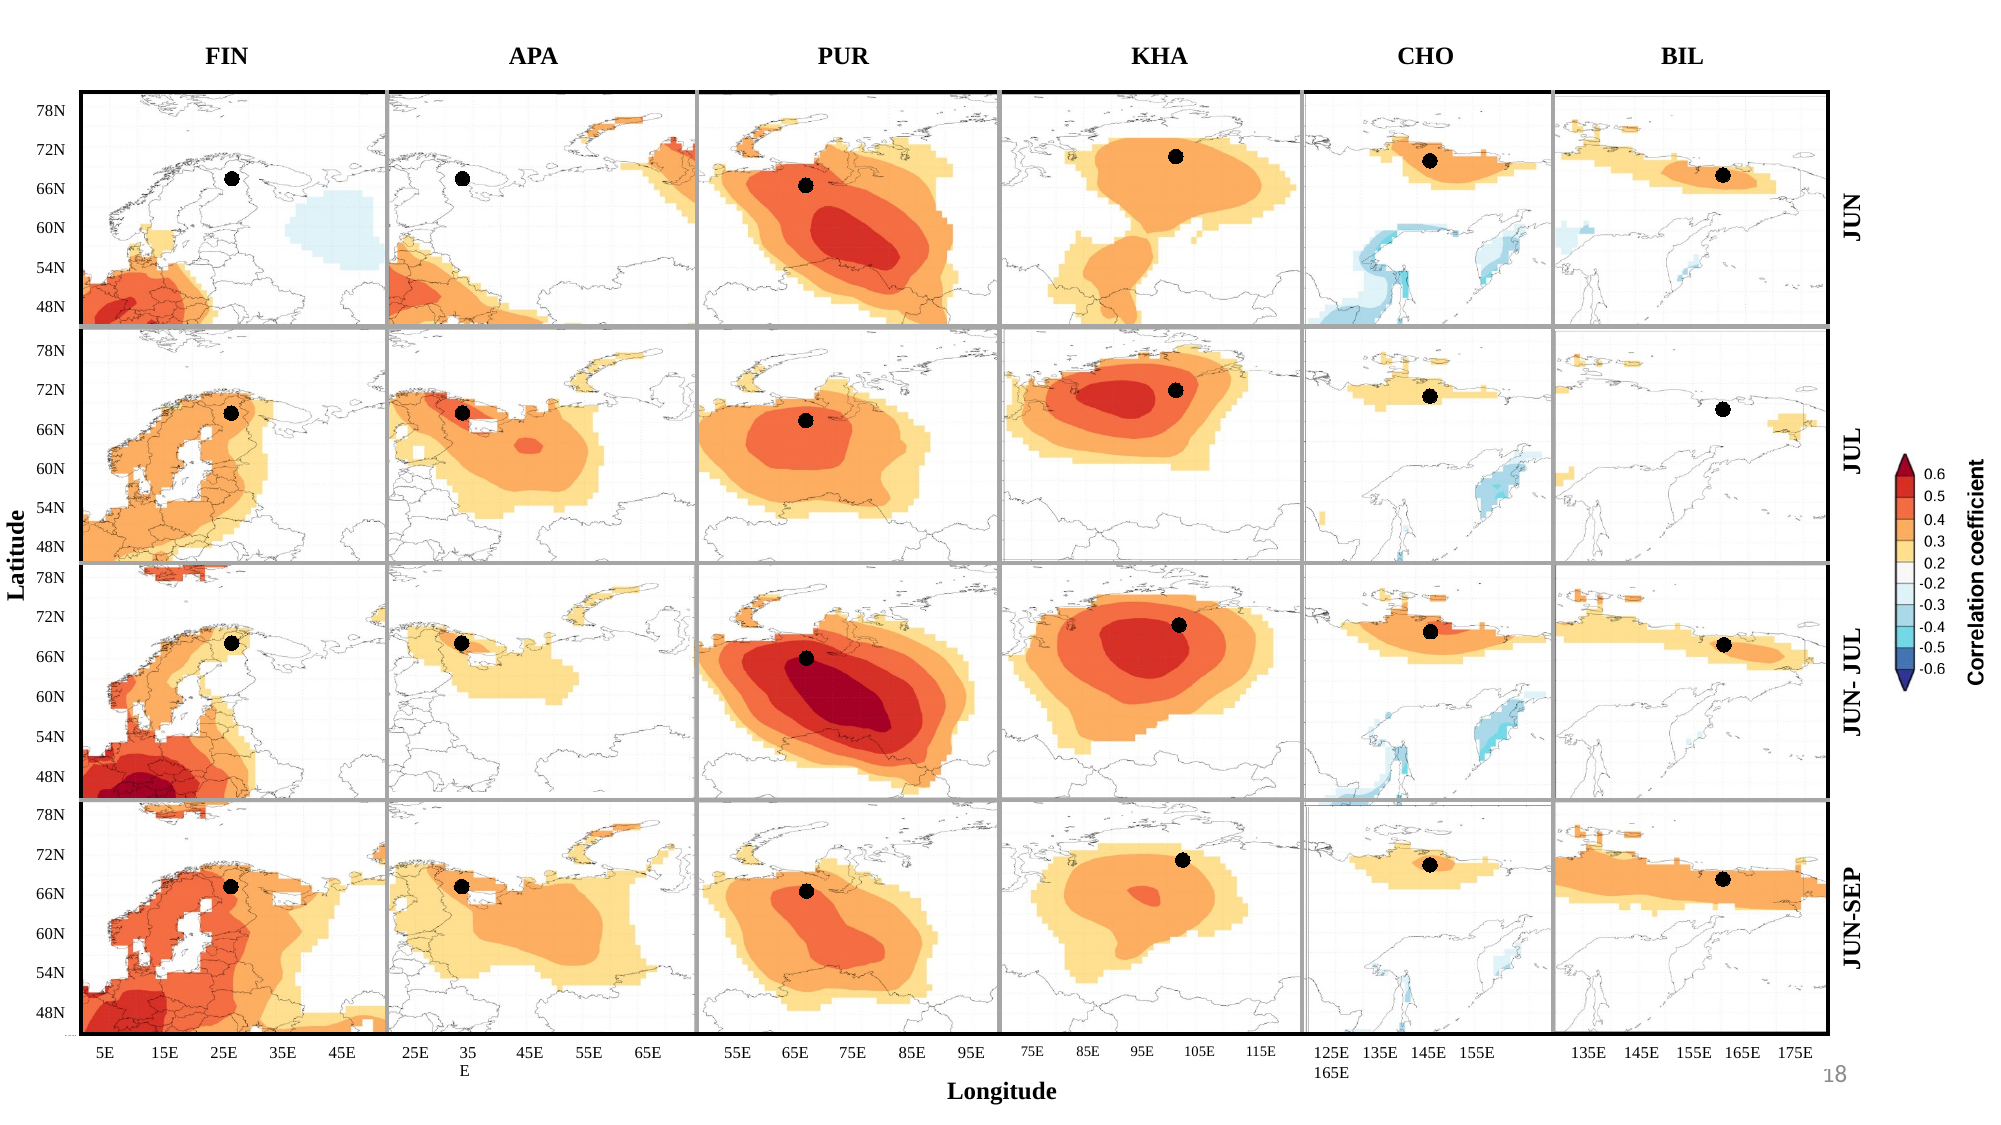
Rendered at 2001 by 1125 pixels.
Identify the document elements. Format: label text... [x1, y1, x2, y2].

table_cell 72N [16, 600, 56, 640]
table_cell 66N [16, 877, 56, 917]
table_header FIN [81, 12, 372, 91]
table_cell 48N [16, 996, 56, 1035]
table_cell 54N [16, 720, 56, 760]
table_header 78N [16, 798, 56, 838]
table_header 25E [387, 1044, 445, 1088]
table_header 78N [37, 561, 57, 600]
table_cell JUN-SEP [1837, 803, 1883, 1035]
table_cell 48N [16, 760, 56, 798]
table_header 35E [445, 1044, 502, 1088]
table_header 65E [767, 1045, 824, 1080]
table_cell 54N [16, 956, 56, 996]
table_header 65E [620, 1044, 690, 1088]
table_header 55E [561, 1044, 620, 1088]
table_header 75E [1006, 1044, 1061, 1054]
table_cell 60N [16, 211, 59, 251]
table_header BIL [1537, 12, 1828, 93]
table_cell 60N [16, 917, 56, 956]
table_header 78N [16, 334, 58, 373]
table_header CHO [1246, 12, 1537, 90]
table_cell 66N [16, 412, 58, 452]
table_header 45E [313, 1044, 384, 1080]
table_header 25E [195, 1044, 254, 1080]
table_cell 66N [16, 172, 59, 211]
text_box 135E 145E 155E 165E 175E [1556, 1043, 1832, 1069]
slide_number 18 [1412, 1042, 1863, 1103]
table_cell 54N [16, 491, 58, 530]
table_cell 48N [16, 290, 59, 329]
table_cell 60N [16, 452, 58, 491]
table_header 105E [1169, 1044, 1231, 1080]
table_header 45E [502, 1044, 561, 1088]
table_cell 72N [16, 373, 58, 412]
table_cell 60N [16, 680, 56, 720]
table_header PUR [664, 12, 955, 90]
table_header 115E [1231, 1044, 1298, 1080]
table_header 85E [1061, 1044, 1116, 1080]
table_cell 54N [16, 251, 59, 290]
table_header 55E [709, 1045, 767, 1080]
table_cell 66N [16, 640, 56, 680]
picture [1890, 451, 1991, 695]
table_header 15E [136, 1044, 195, 1080]
table_cell 72N [16, 133, 59, 172]
text_box Latitude [0, 495, 37, 617]
table_cell JUL [1837, 341, 1883, 562]
table_header KHA [955, 12, 1246, 90]
table_header 75E [824, 1045, 884, 1080]
table_header 95E [1116, 1044, 1169, 1080]
table_header 35E [254, 1044, 313, 1080]
table_cell 48N [37, 530, 58, 561]
table_cell JUN- JUL [1837, 562, 1883, 803]
table_cell 72N [16, 838, 56, 877]
table_header JUN [1832, 95, 1883, 341]
table_header 5E [81, 1044, 136, 1080]
text_box Longitude [923, 1054, 1073, 1115]
table_header 85E [884, 1045, 943, 1080]
table_header 95E [943, 1044, 1006, 1054]
picture [61, 89, 1834, 1037]
text_box 125E 135E 145E 155E 165E [1298, 1044, 1560, 1089]
table_header APA [372, 12, 664, 91]
table_header 78N [16, 94, 61, 133]
